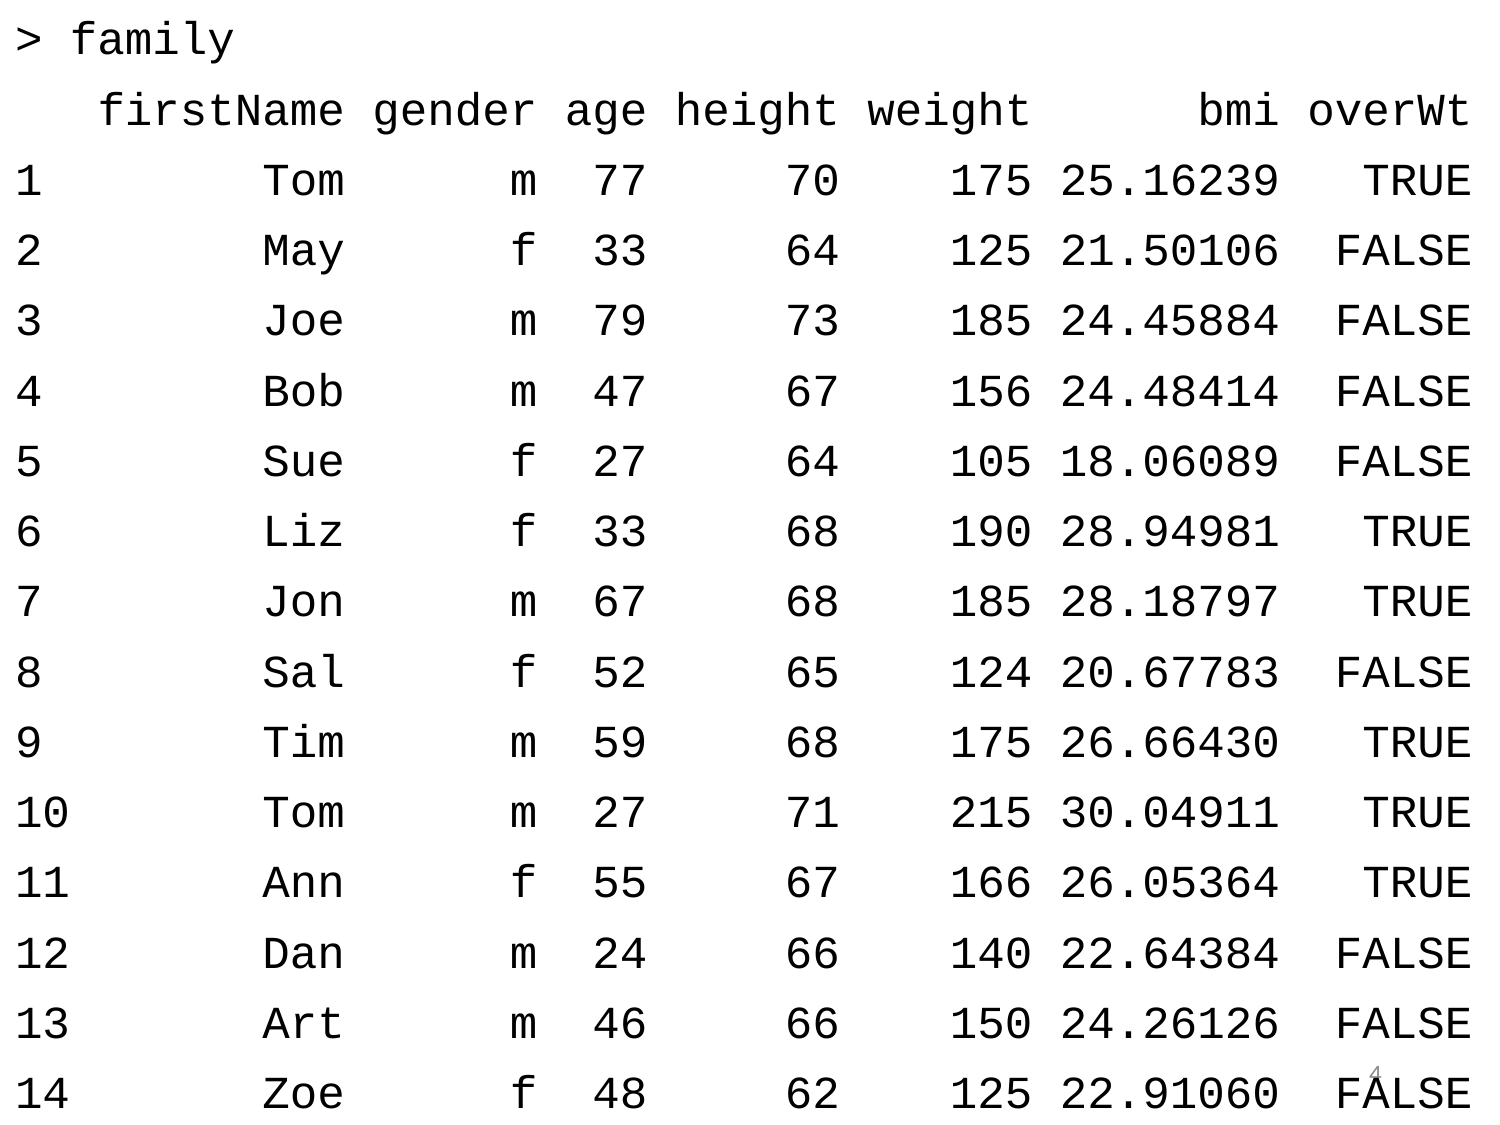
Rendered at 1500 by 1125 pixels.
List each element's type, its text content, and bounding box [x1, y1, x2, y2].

list > family firstName gender age height weight bmi overWt 1 Tom m 77 70 175 25.16239 TRUE 2 May f 33 64 125 21.50106 FALSE 3 Joe m 79 73 185 24.45884 FALSE 4 Bob m 47 67 156 24.48414 FALSE 5 Sue f 27 64 105 18.06089 FALSE 6 Liz f 33 68 190 28.94981 TRUE 7 Jon m 67 68 185 28.18797 TRUE 8 Sal f 52 65 124 20.67783 FALSE 9 Tim m 59 68 175 26.66430 TRUE 10 Tom m 27 71 215 30.04911 TRUE 11 Ann f 55 67 166 26.05364 TRUE 12 Dan m 24 66 140 22.64384 FALSE 13 Art m 46 66 150 24.26126 FALSE 14 Zoe f 48 62 125 22.91060 FALSE [0, 7, 1500, 945]
slide_number 4 [1059, 1042, 1397, 1103]
